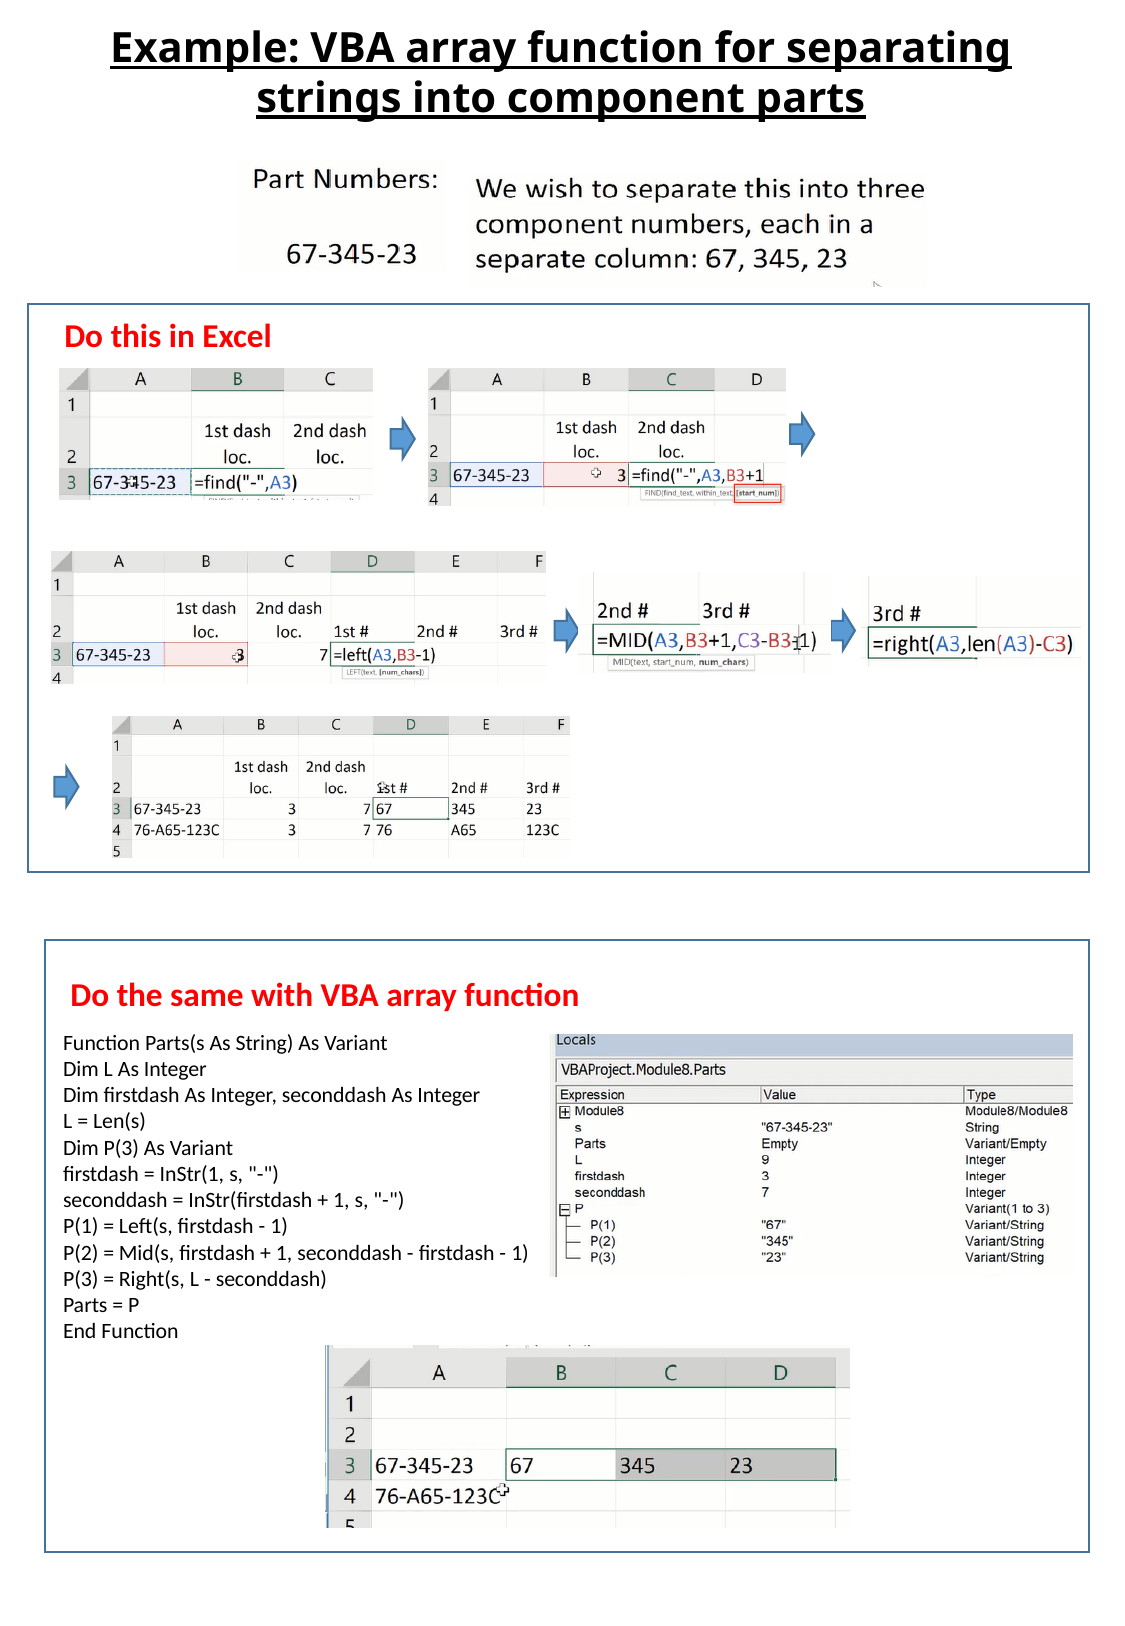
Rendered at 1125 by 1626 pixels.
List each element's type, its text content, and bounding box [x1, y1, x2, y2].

picture [51, 551, 546, 685]
text_box [44, 939, 1090, 1553]
picture [112, 716, 570, 858]
picture [59, 368, 373, 500]
picture [861, 576, 1081, 667]
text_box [238, 160, 927, 287]
picture [545, 1034, 1073, 1277]
picture [578, 572, 831, 674]
text_box [27, 303, 1090, 873]
picture [428, 368, 786, 506]
picture [325, 1345, 850, 1528]
text_box Example: VBA array function for separating strings into component parts [33, 13, 1089, 129]
text_box Function Parts(s As String) As Variant Dim L As Integer Dim firstdash As Integer, seconddash As Integer L = Len(s) Dim P(3) As Variant firstdash = InStr(1, s, "-") seconddash = InStr(firstdash + 1, s, "-") P(1) = Left(s, firstdash - 1) P(2) = Mid(s, firstdash + 1, seconddash - firstdash - 1) P(3) = Right(s, L - seconddash) Parts = P End Function [48, 1021, 611, 1351]
text_box Do the same with VBA array function [55, 966, 596, 1021]
